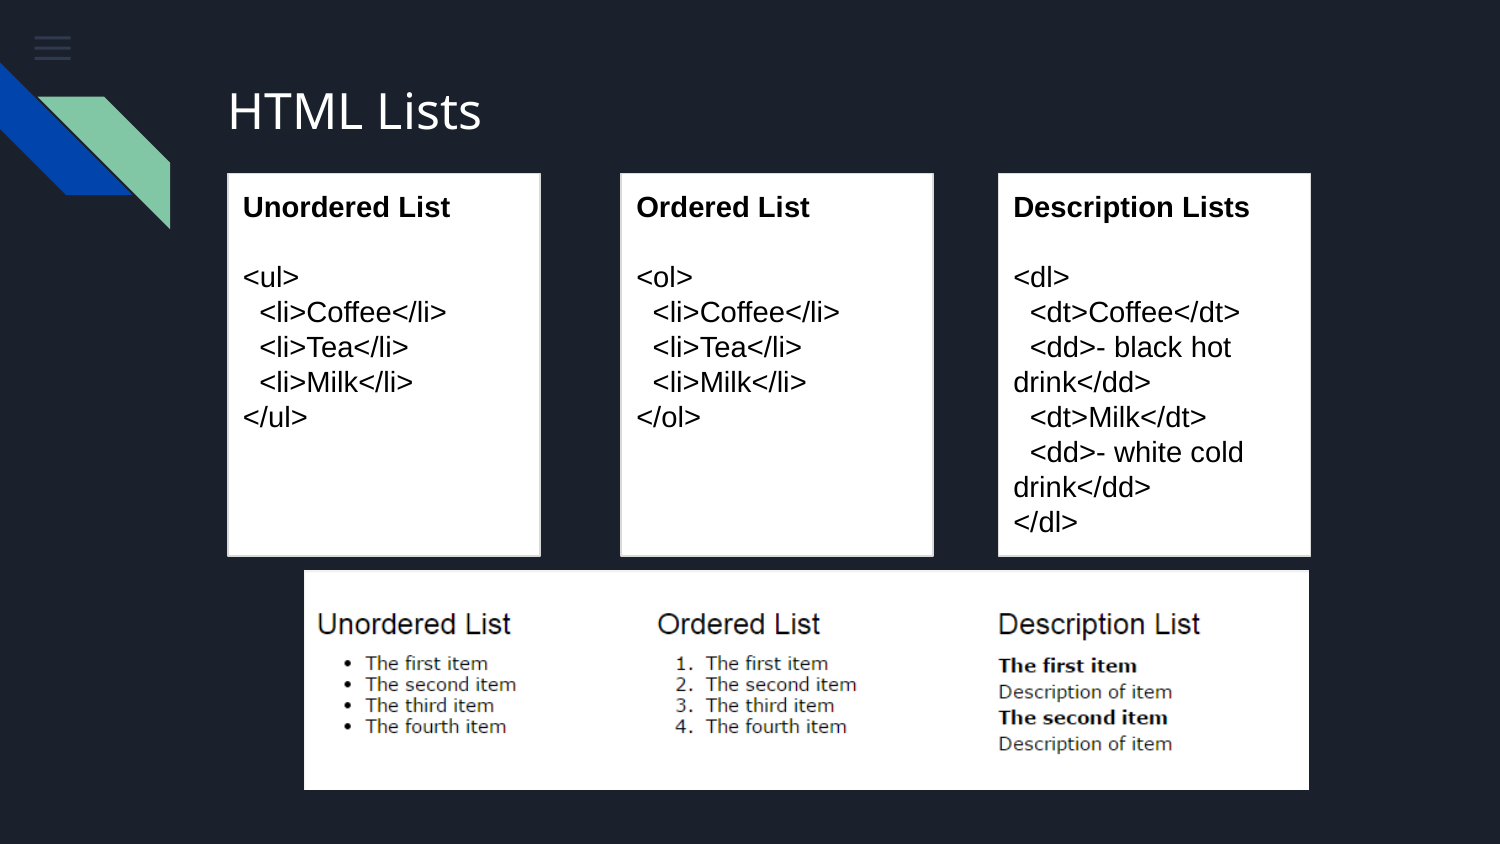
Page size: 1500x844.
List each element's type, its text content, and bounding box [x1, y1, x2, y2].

title HTML Lists [212, 64, 1368, 215]
text_box Ordered List <ol> <li>Coffee</li> <li>Tea</li> <li>Milk</li> </ol> [621, 173, 934, 557]
text_box Unordered List <ul> <li>Coffee</li> <li>Tea</li> <li>Milk</li> </ul> [227, 173, 540, 557]
picture [304, 570, 1309, 790]
text_box Description Lists <dl> <dt>Coffee</dt> <dd>- black hot drink</dd> <dt>Milk</dt> <dd>- white cold drink</dd> </dl> [998, 173, 1311, 557]
